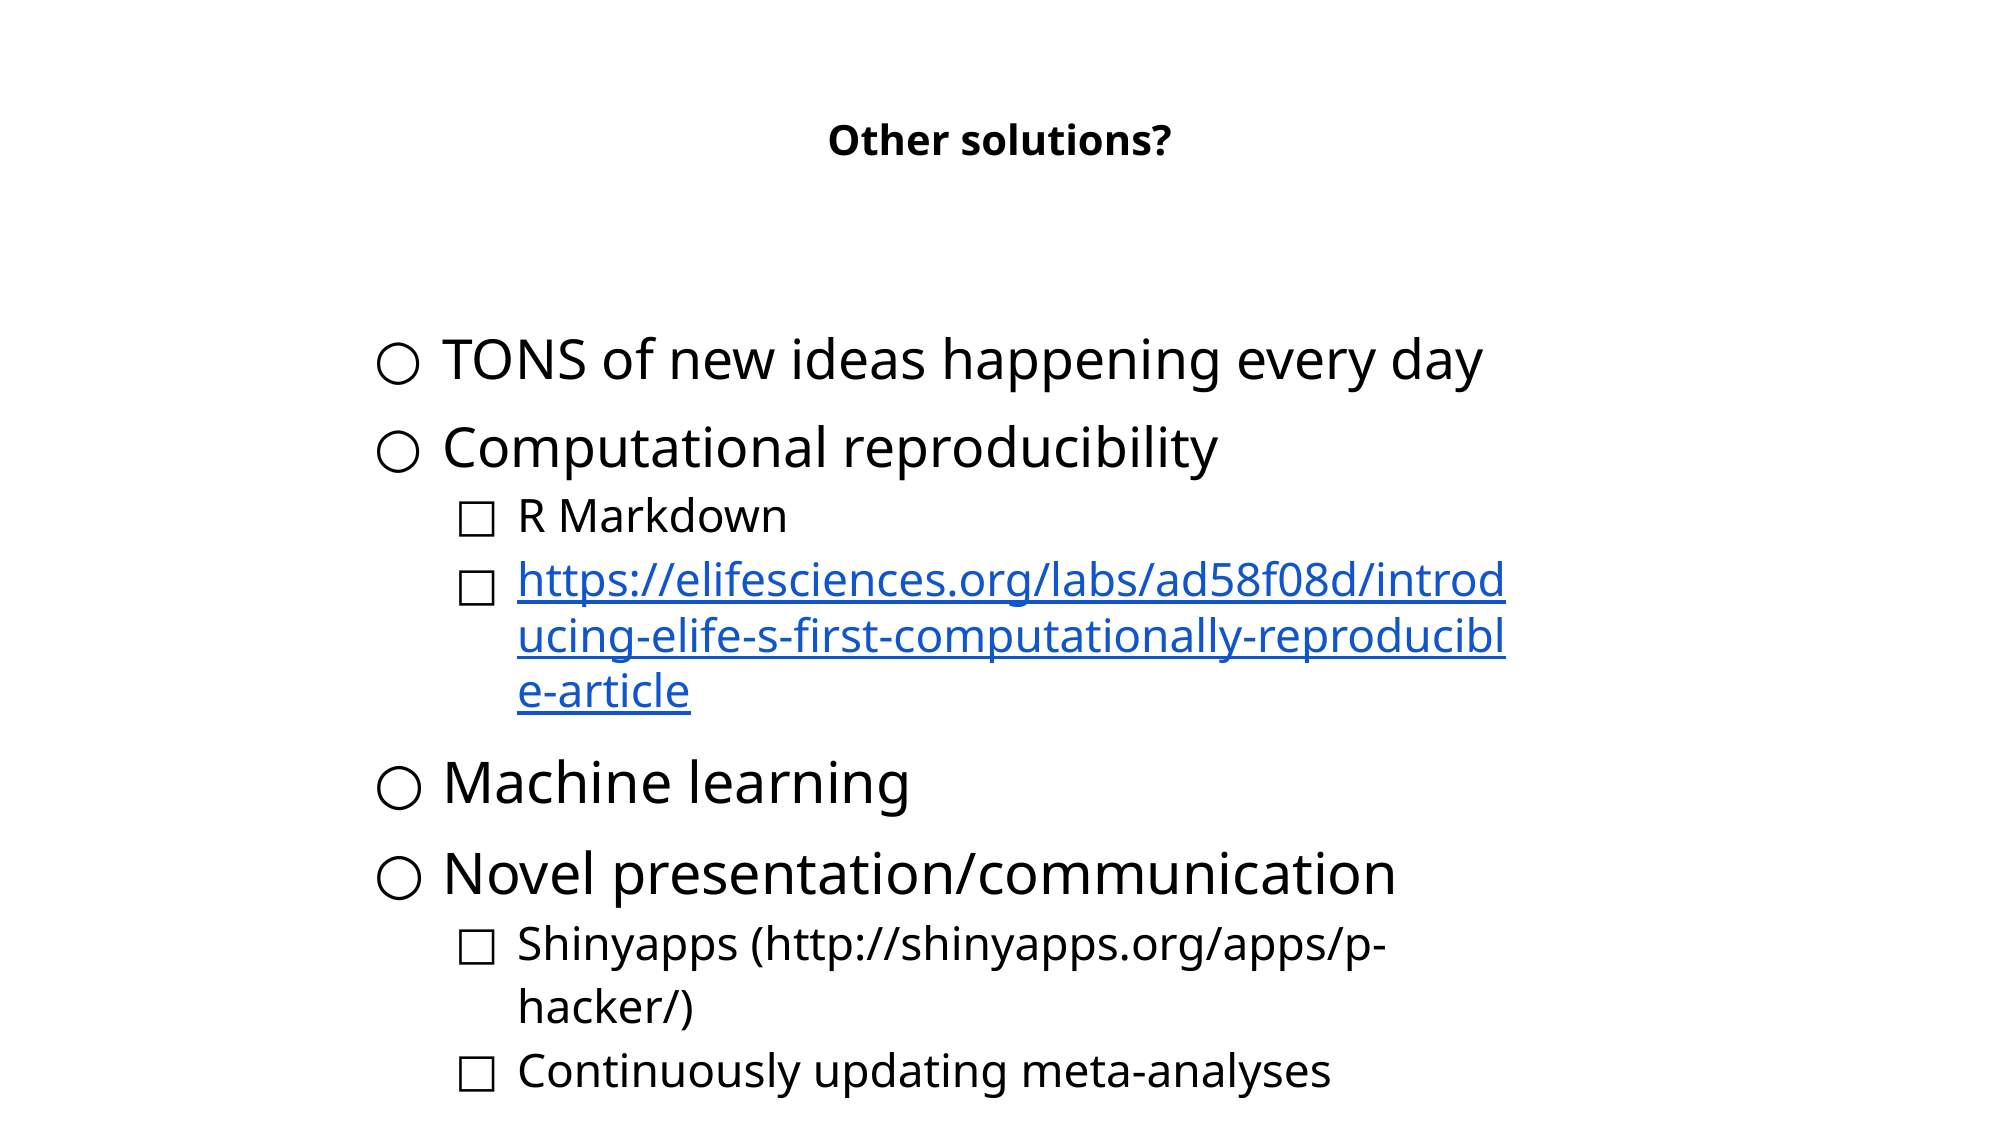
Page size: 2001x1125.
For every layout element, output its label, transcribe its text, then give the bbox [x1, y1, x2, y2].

list TONS of new ideas happening every day Computational reproducibility R Markdown https://elifesciences.org/labs/ad58f08d/introducing-elife-s-first-computationally-reproducible-article Machine learning Novel presentation/communication Shinyapps (http://shinyapps.org/apps/p-hacker/) Continuously updating meta-analyses [352, 299, 1542, 1008]
title Other solutions? [573, 45, 1427, 233]
